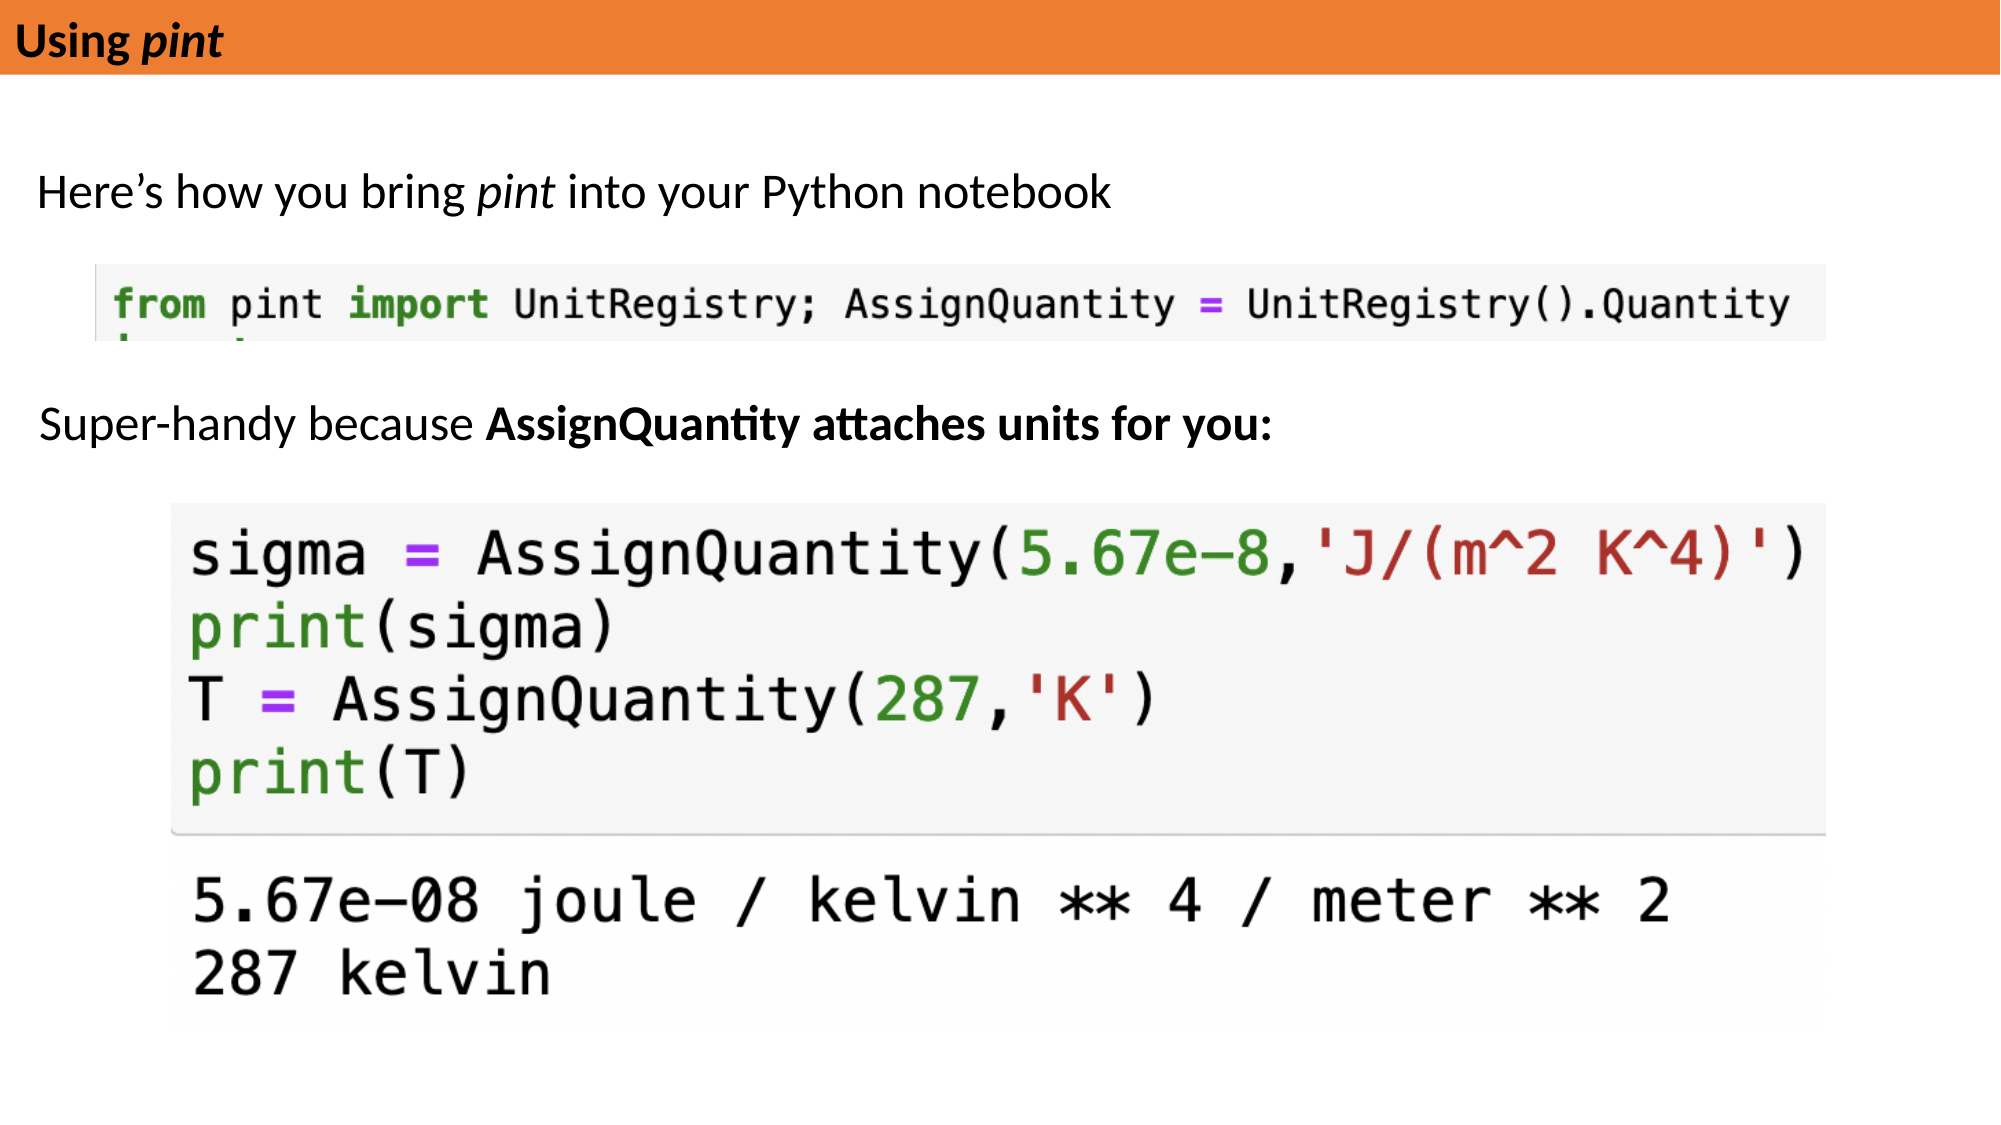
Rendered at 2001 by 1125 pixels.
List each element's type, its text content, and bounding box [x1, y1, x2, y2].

picture [95, 264, 1826, 341]
text_box Here’s how you bring pint into your Python notebook [22, 151, 1913, 226]
text_box Using pint [0, 0, 2000, 75]
picture [171, 503, 1826, 1029]
text_box Super-handy because AssignQuantity attaches units for you: [24, 382, 1976, 458]
